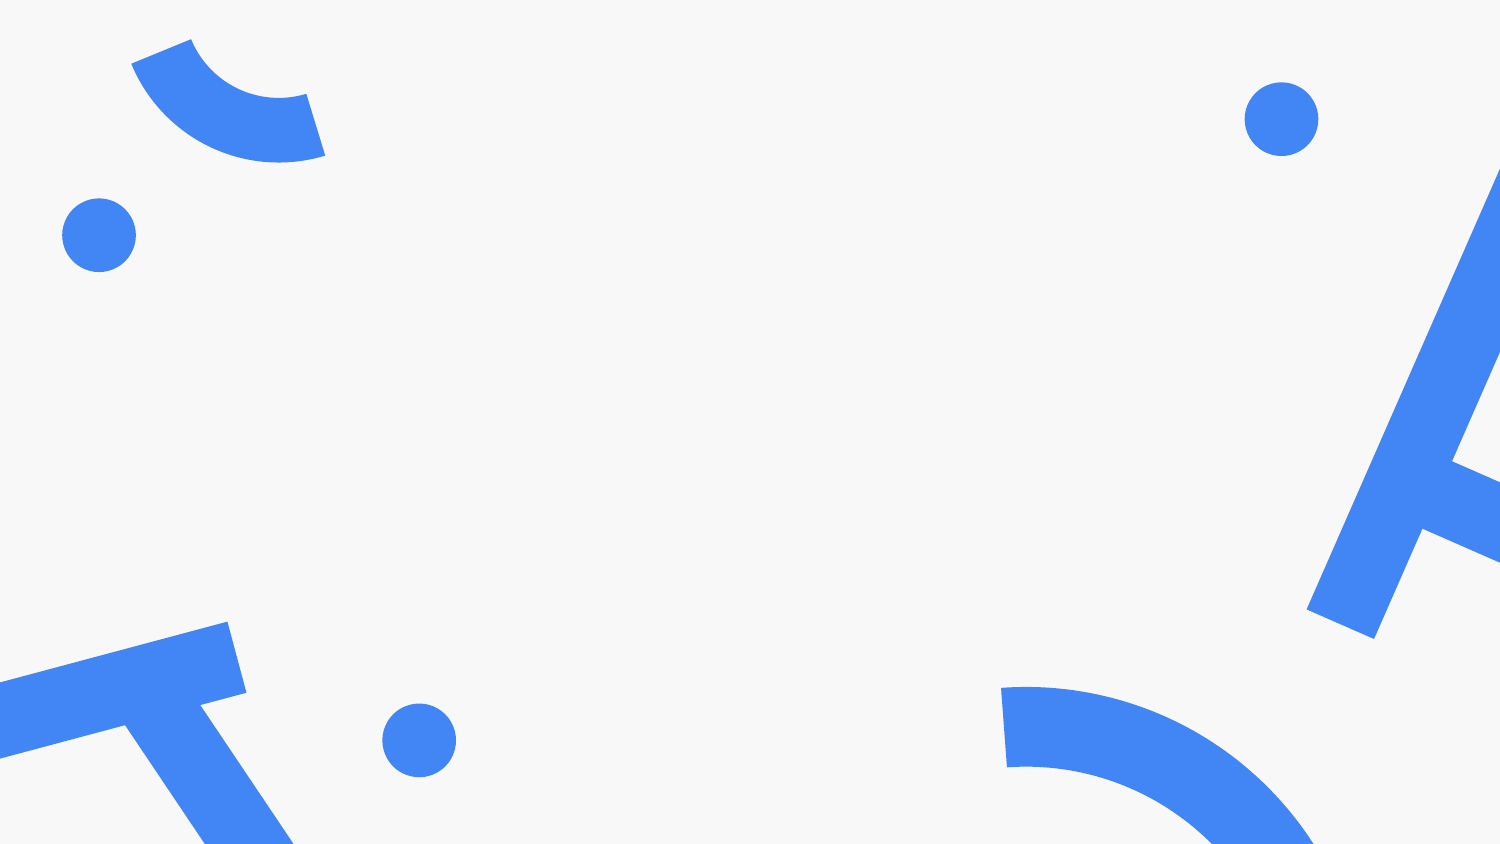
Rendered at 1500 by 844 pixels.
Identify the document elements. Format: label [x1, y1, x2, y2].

text_box [0, 621, 247, 759]
text_box [382, 703, 457, 778]
text_box [62, 198, 136, 273]
text_box [131, 39, 326, 163]
text_box [1360, 433, 1500, 563]
text_box [1001, 686, 1314, 844]
text_box [1306, 168, 1500, 639]
text_box [101, 649, 294, 844]
text_box [1244, 82, 1319, 157]
